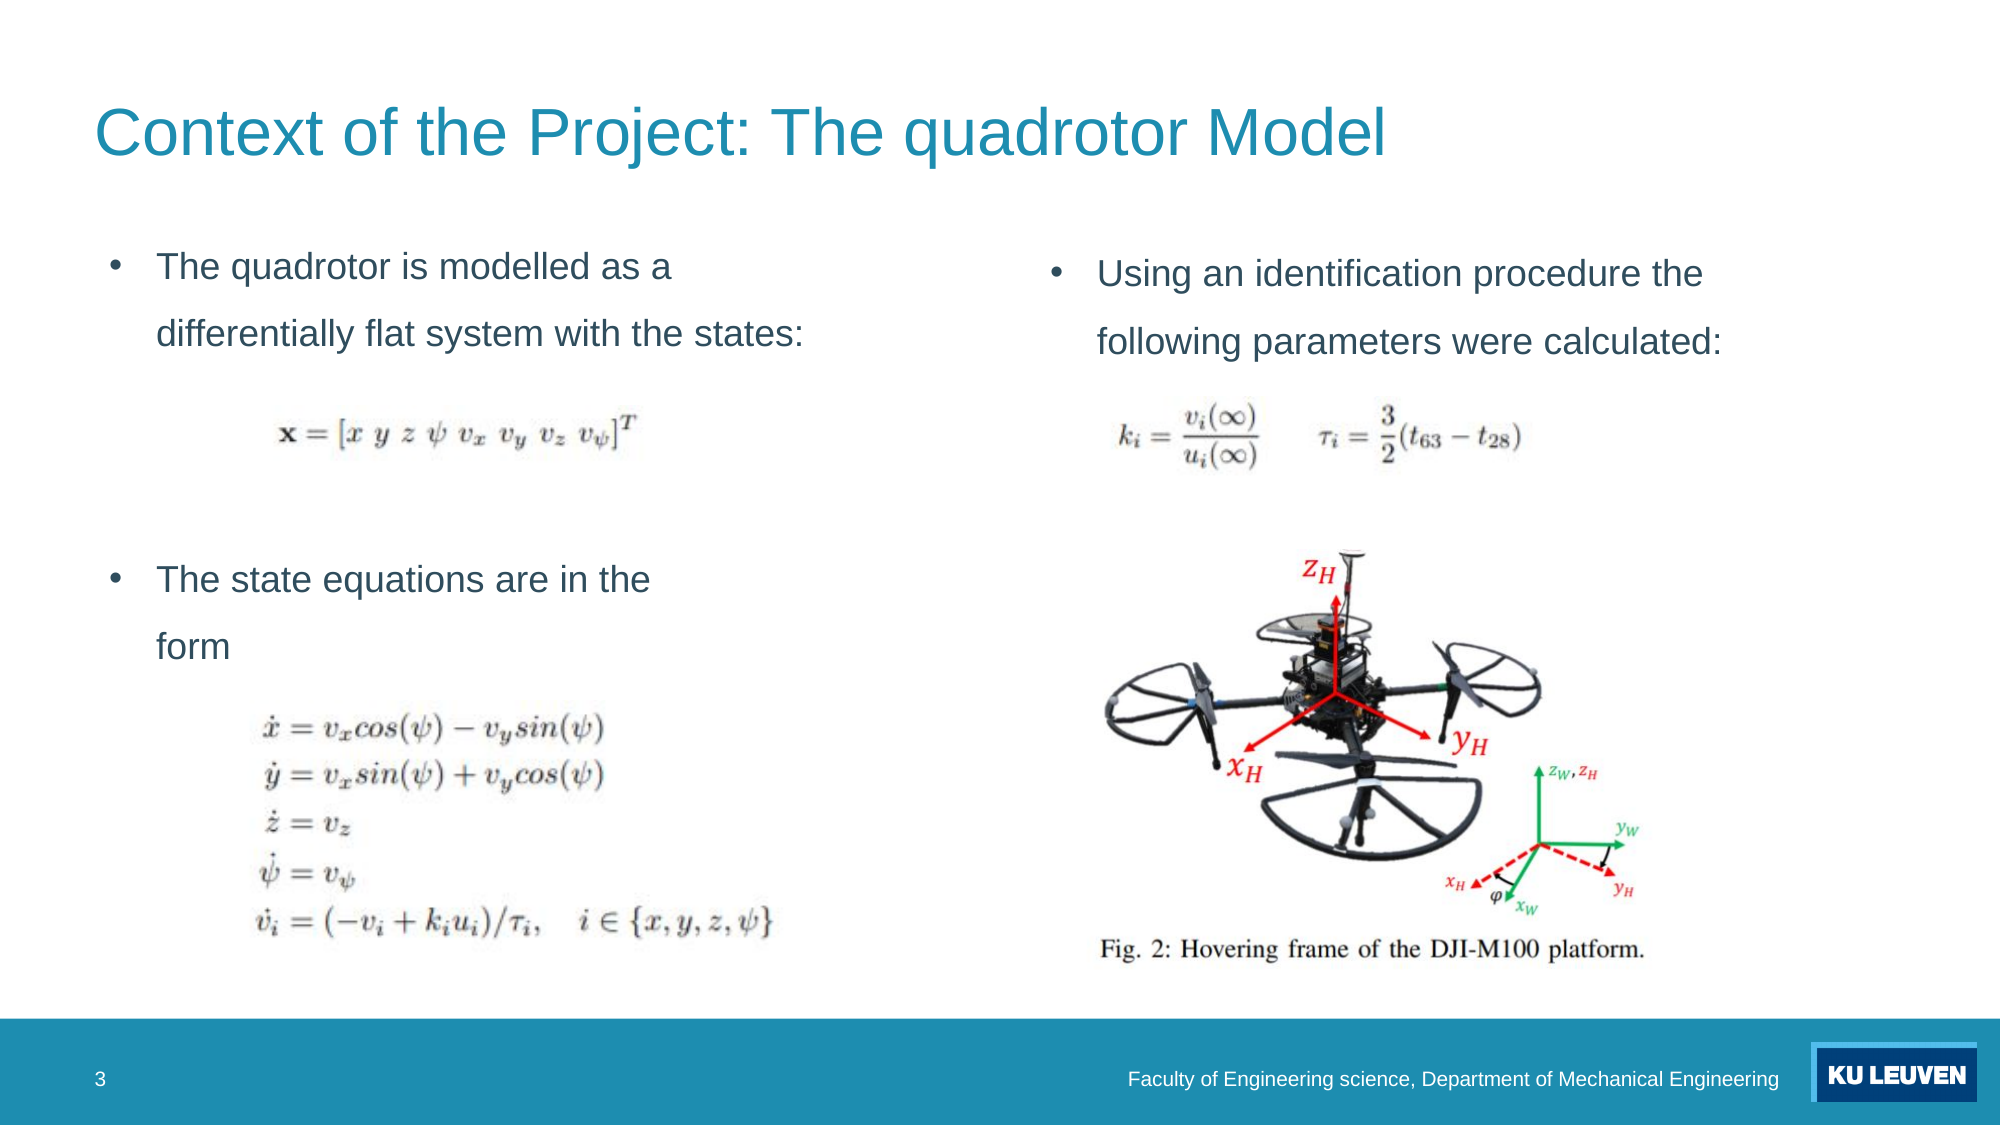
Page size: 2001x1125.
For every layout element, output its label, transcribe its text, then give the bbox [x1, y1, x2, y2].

text_box The quadrotor is modelled as a differentially flat system with the states: [94, 211, 880, 362]
picture [131, 700, 835, 960]
slide_number 3 [94, 1018, 201, 1125]
footer Faculty of Engineering science, Department of Mechanical Engineering [989, 1018, 1809, 1125]
text_box Using an identification procedure the following parameters were calculated: [1035, 219, 1750, 370]
title Context of the Project: The quadrotor Model [94, 33, 1906, 223]
picture [1059, 396, 1613, 484]
picture [1811, 1042, 1977, 1102]
picture [1071, 549, 1682, 980]
picture [132, 405, 758, 475]
